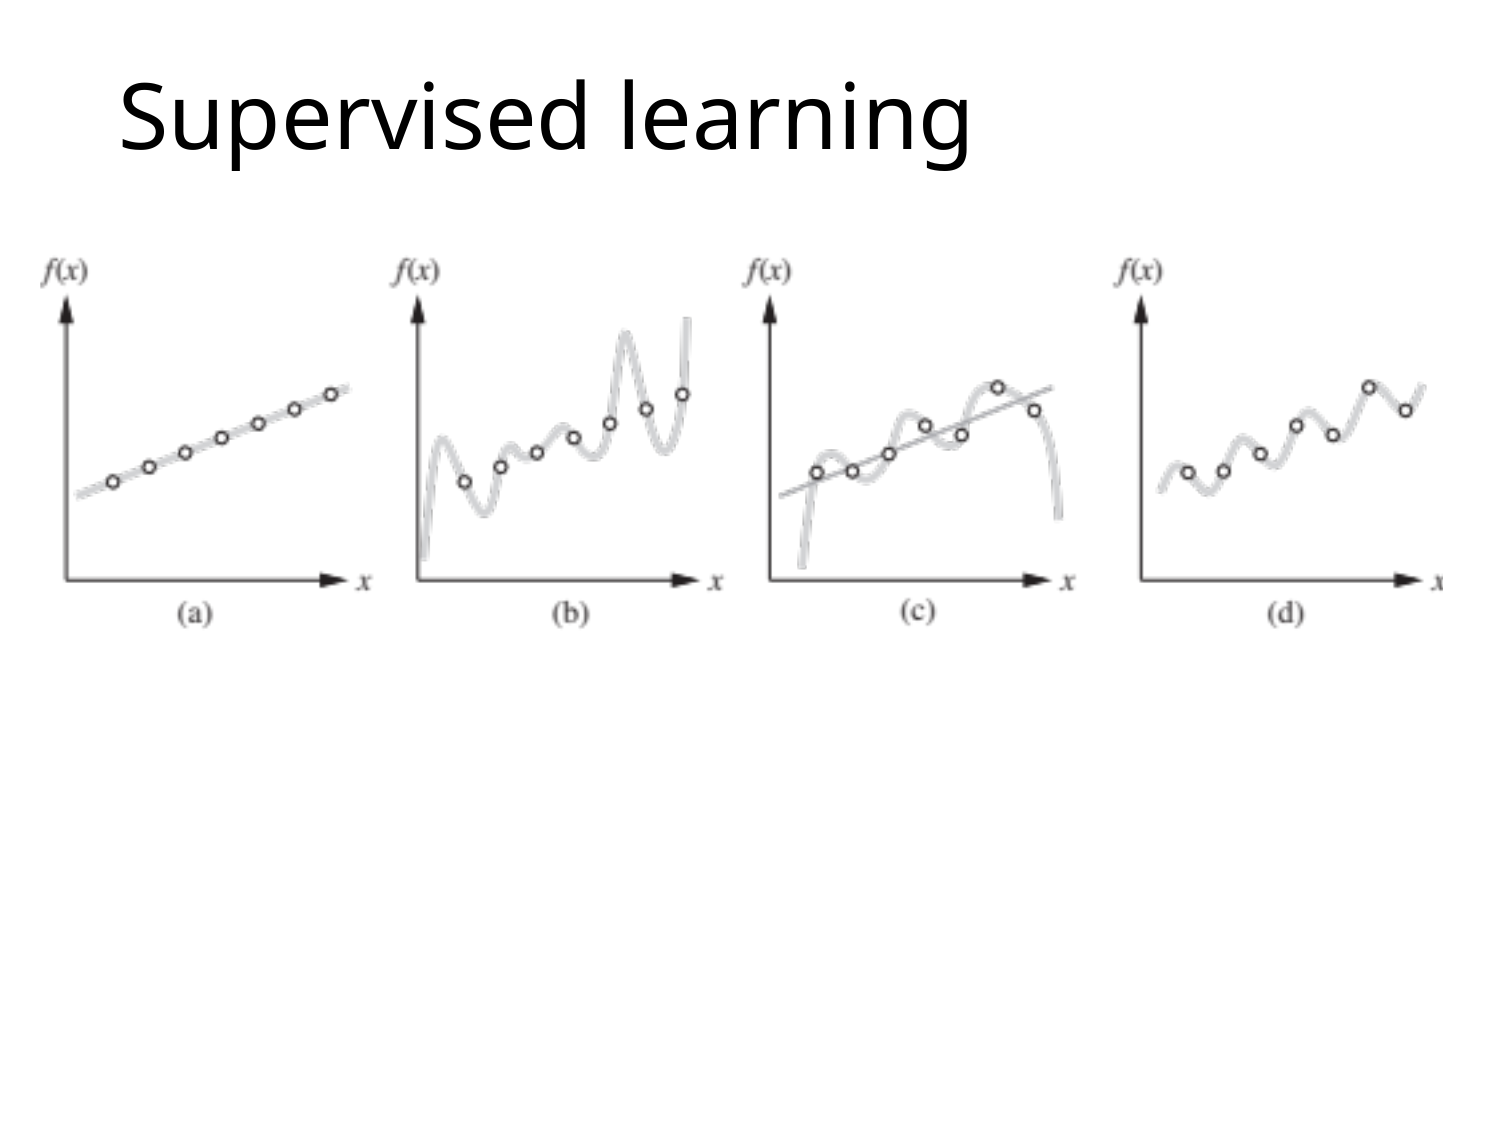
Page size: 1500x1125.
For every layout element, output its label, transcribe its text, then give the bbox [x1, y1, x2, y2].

picture [40, 251, 1443, 631]
title Supervised learning [103, 59, 1397, 180]
